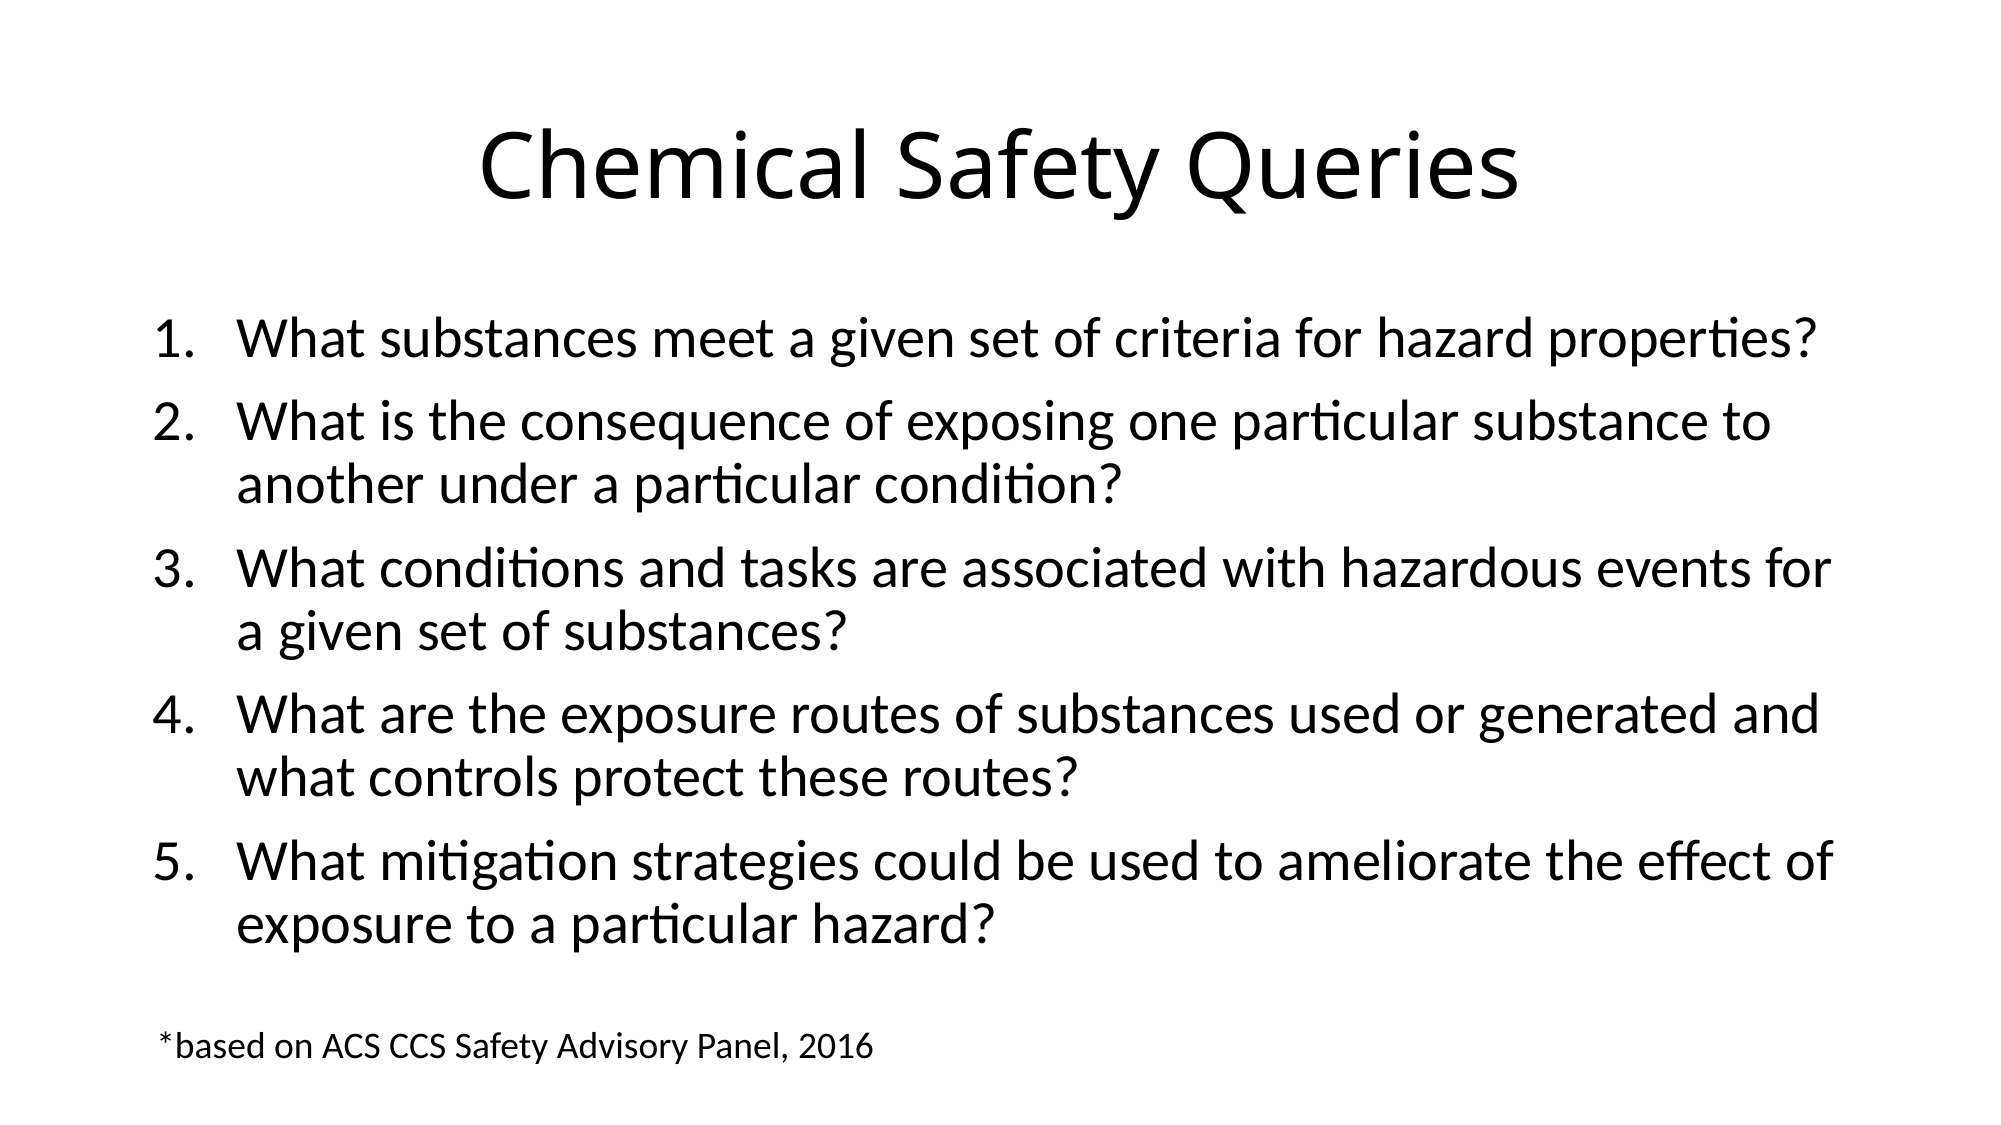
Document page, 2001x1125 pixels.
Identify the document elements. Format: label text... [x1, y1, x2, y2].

list What substances meet a given set of criteria for hazard properties? What is the consequence of exposing one particular substance to another under a particular condition? What conditions and tasks are associated with hazardous events for a given set of substances? What are the exposure routes of substances used or generated and what controls protect these routes? What mitigation strategies could be used to ameliorate the effect of exposure to a particular hazard? [137, 299, 1863, 1014]
text_box *based on ACS CCS Safety Advisory Panel, 2016 [141, 1013, 890, 1074]
title Chemical Safety Queries [137, 59, 1863, 278]
